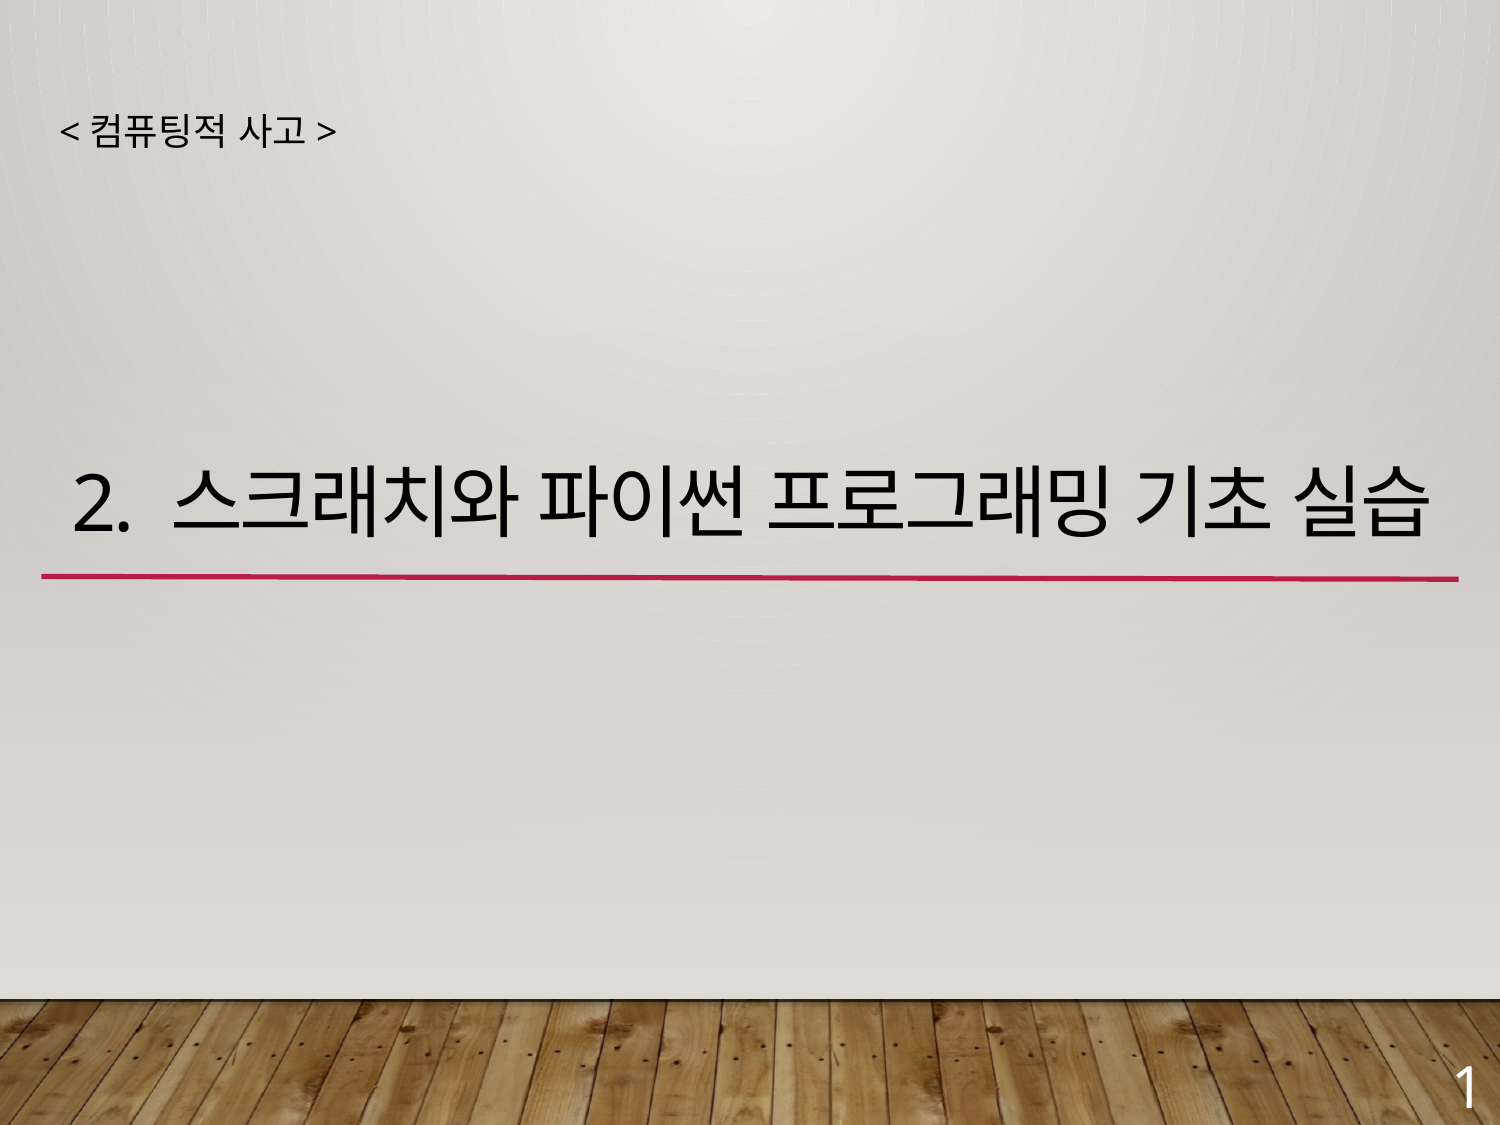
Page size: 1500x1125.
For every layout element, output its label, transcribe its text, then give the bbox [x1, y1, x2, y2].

slide_number 1 [1369, 1042, 1500, 1125]
text_box <컴퓨팅적 사고> [44, 100, 800, 161]
picture [0, 999, 1500, 1125]
title 2. 스크래치와 파이썬 프로그래밍 기초 실습 [44, 131, 1460, 549]
